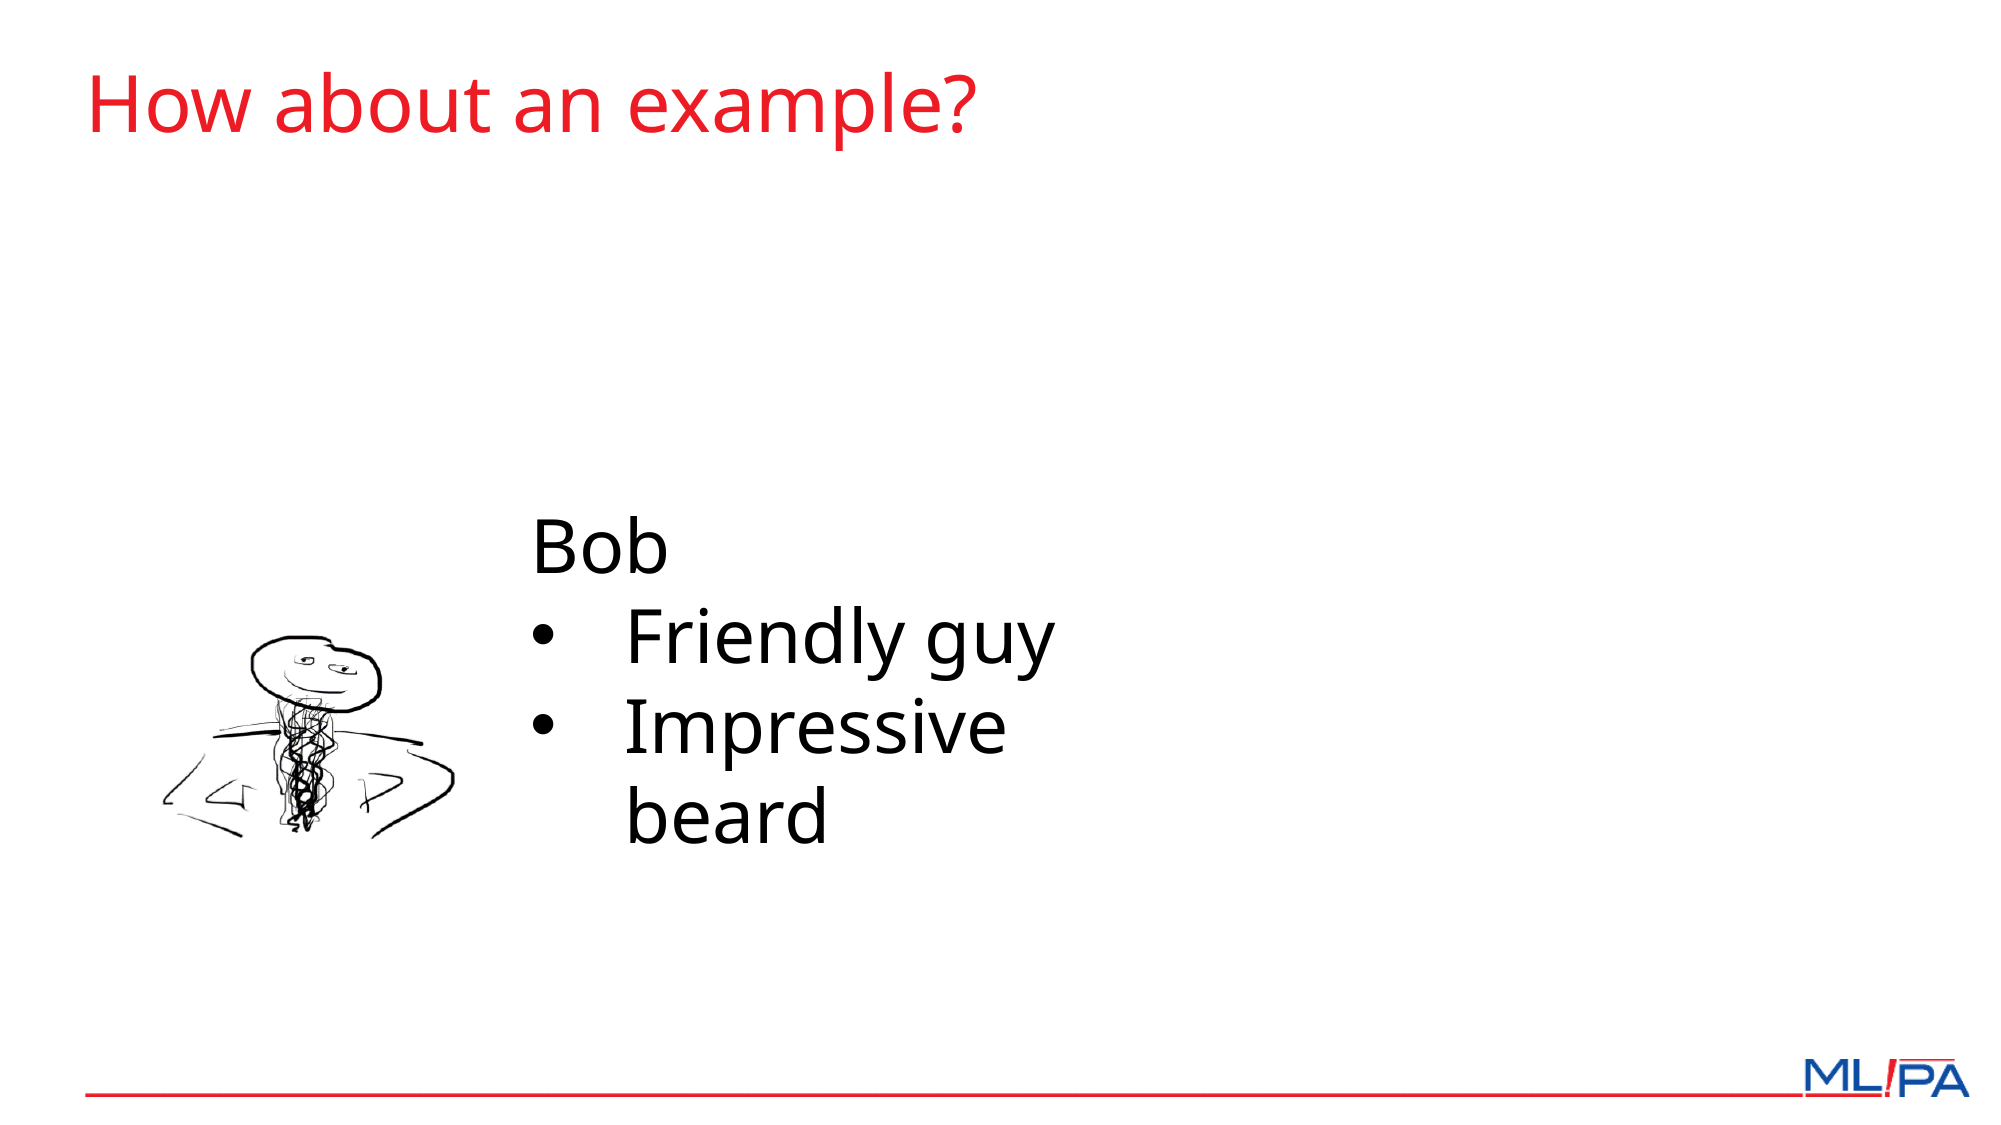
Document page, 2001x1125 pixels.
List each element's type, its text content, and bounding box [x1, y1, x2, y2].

text_box Bob Friendly guy Impressive beard [515, 491, 1162, 956]
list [99, 580, 482, 883]
picture [85, 1059, 1970, 1097]
title How about an example? [0, 56, 2000, 162]
